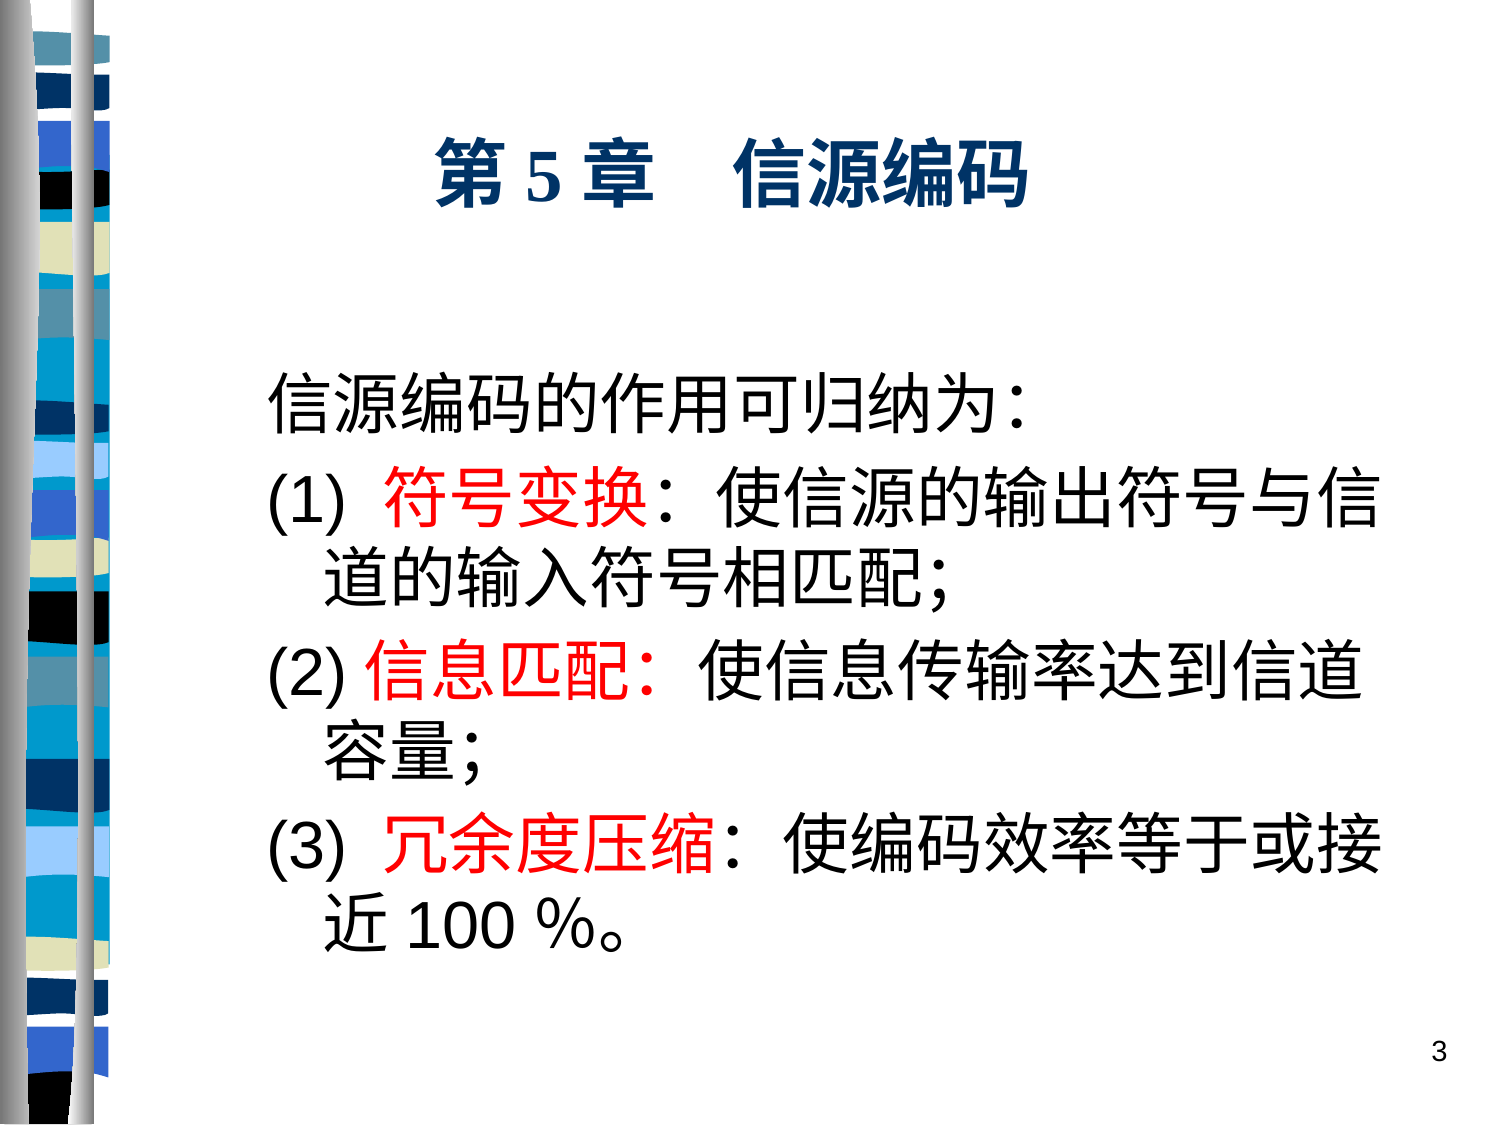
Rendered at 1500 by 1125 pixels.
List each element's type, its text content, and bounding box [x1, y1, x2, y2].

list 信源编码的作用可归纳为： (1) 符号变换：使信源的输出符号与信道的输入符号相匹配； (2)信息匹配：使信息传输率达到信道容量； (3) 冗余度压缩：使编码效率等于或接近100％。 [251, 354, 1406, 1000]
slide_number 3 [1149, 1024, 1463, 1101]
title 第5章 信源编码 [94, 78, 1370, 266]
